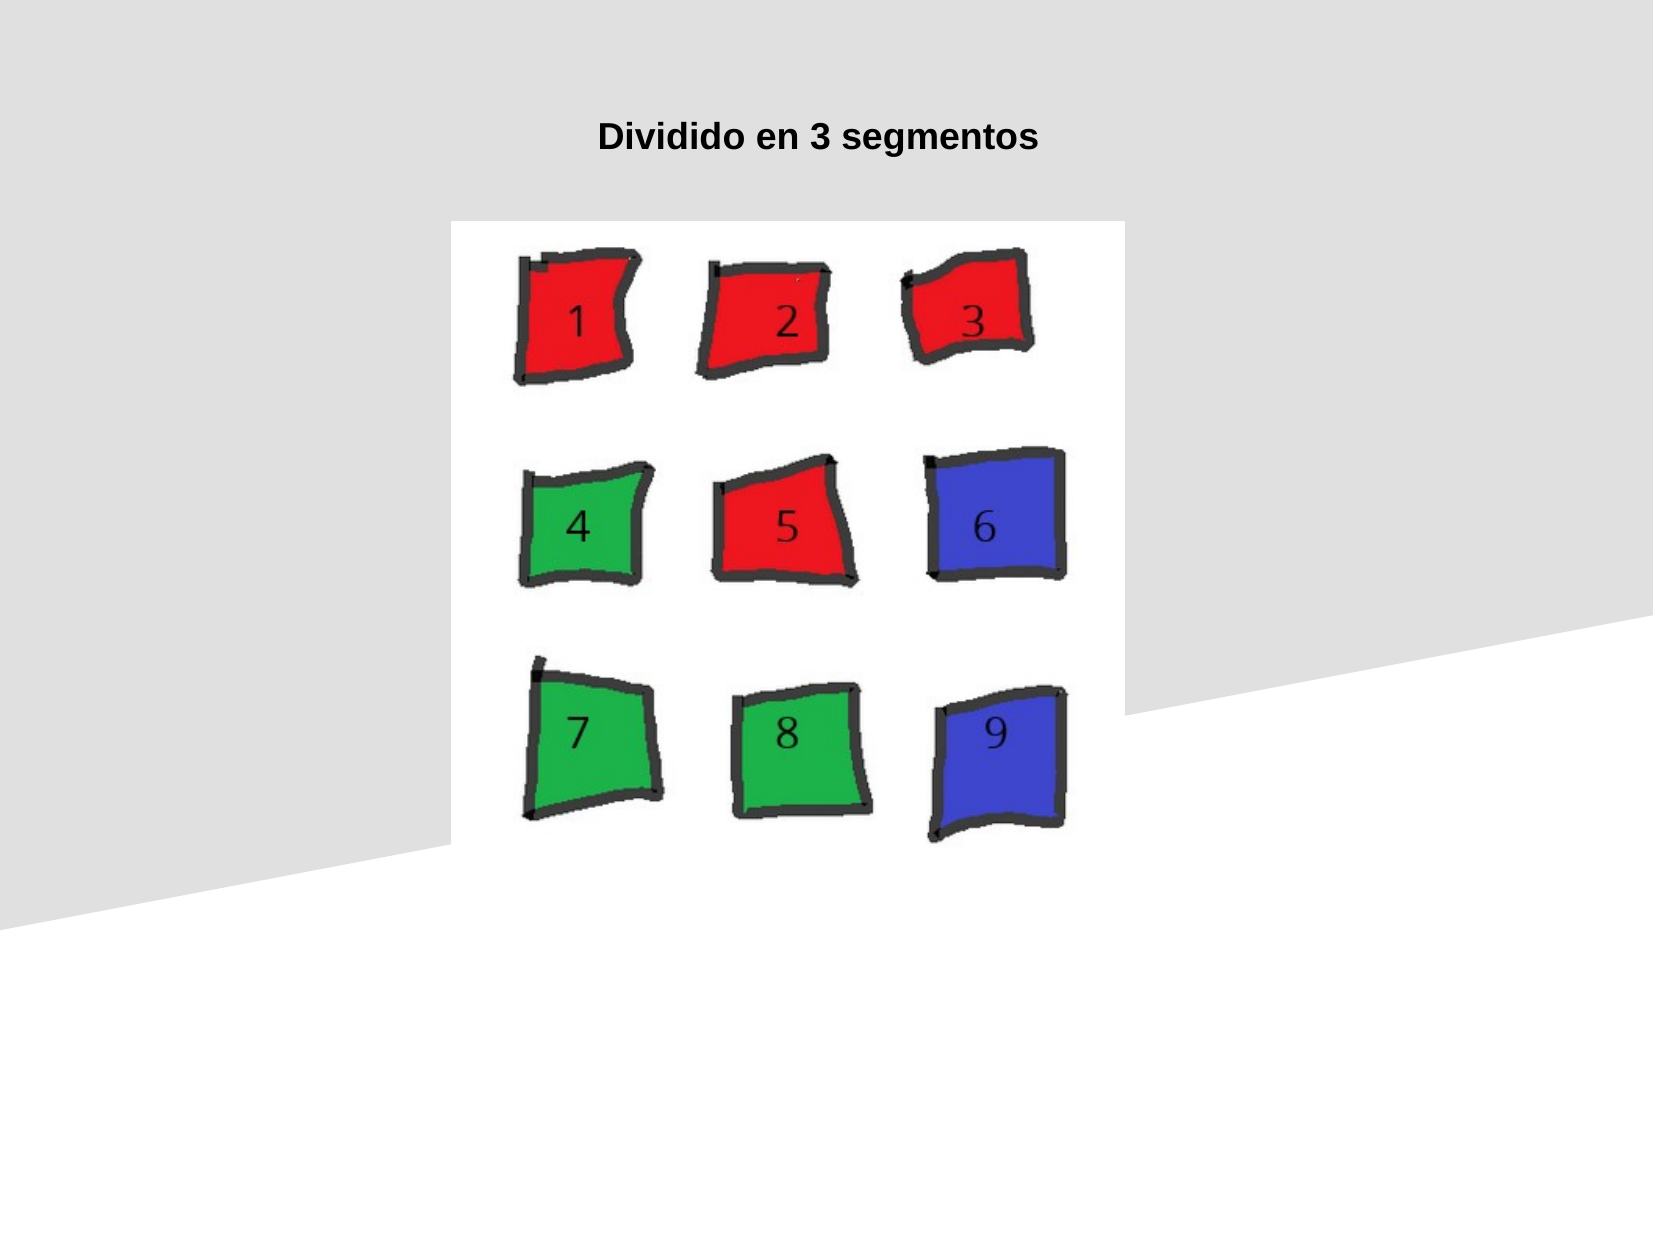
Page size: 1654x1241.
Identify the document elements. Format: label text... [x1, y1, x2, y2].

text_box Dividido en 3 segmentos [582, 104, 1055, 165]
picture [451, 221, 1126, 869]
